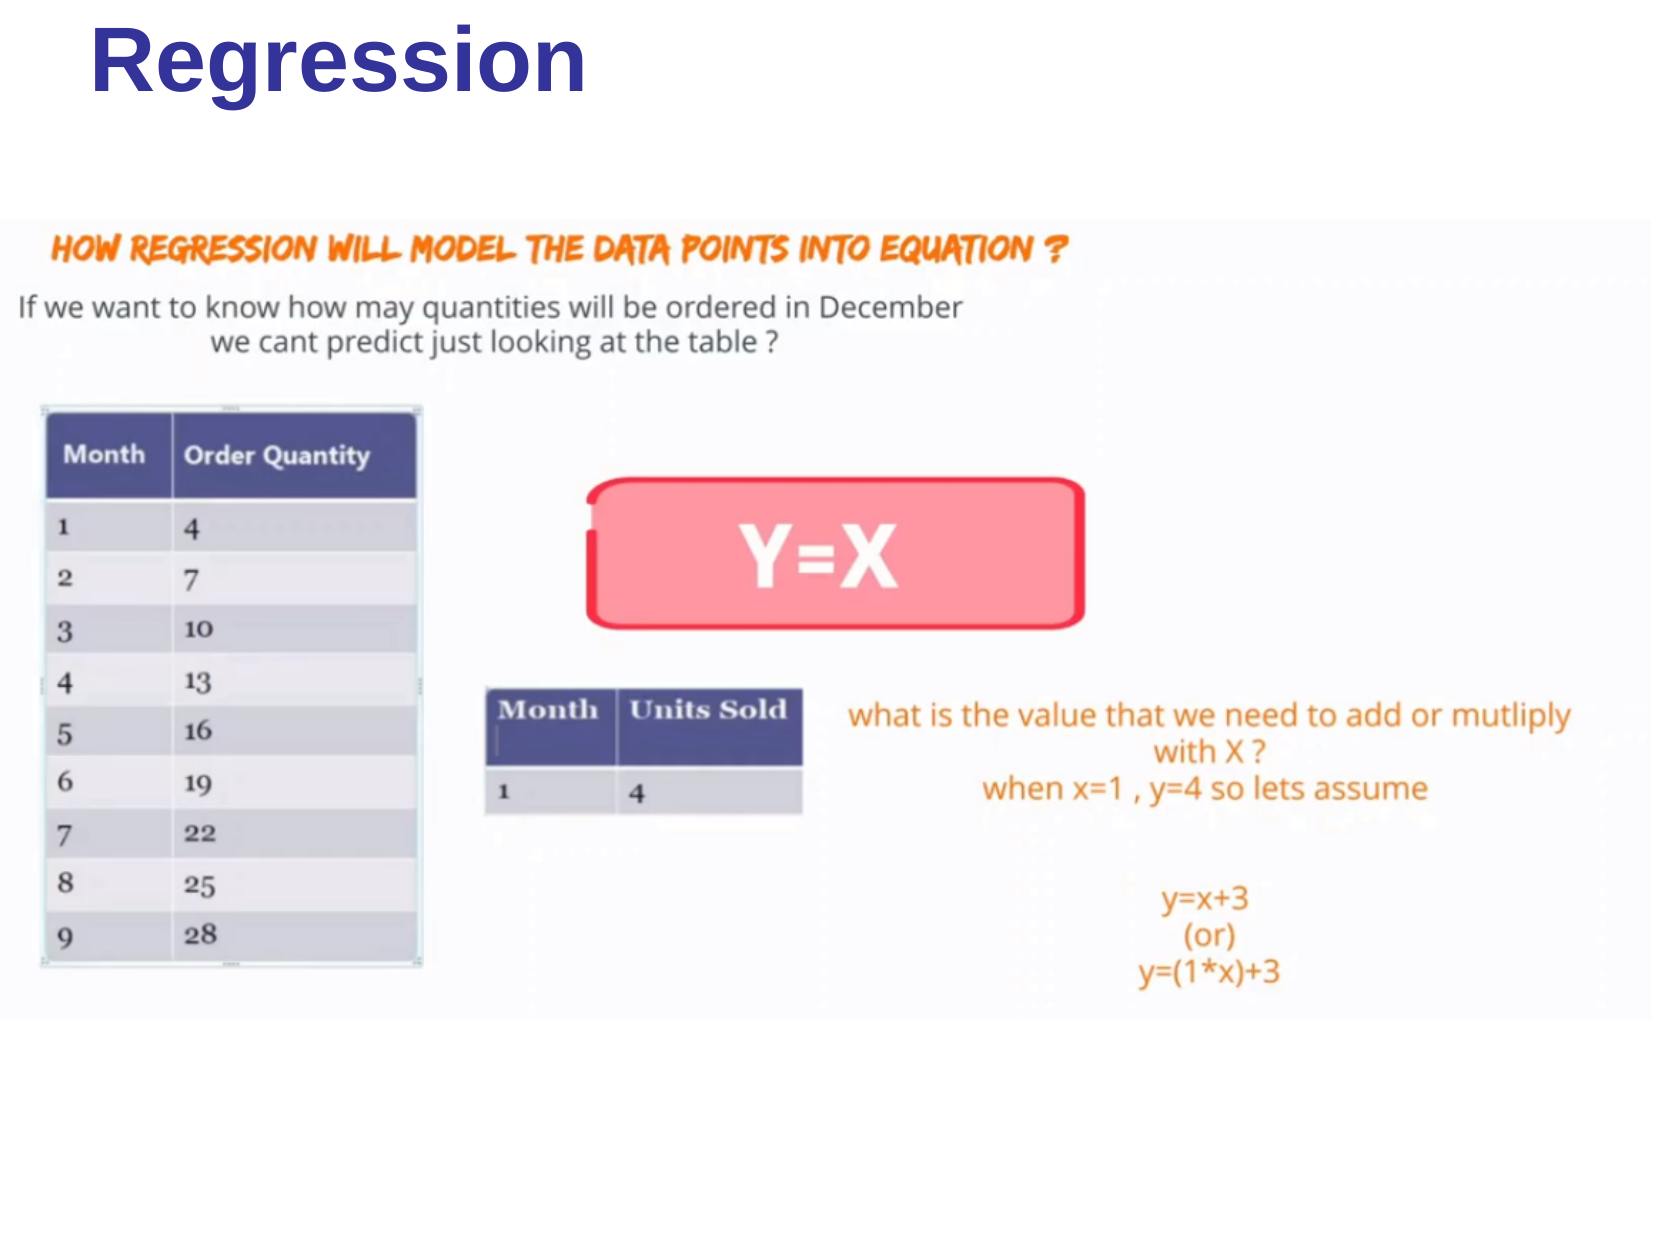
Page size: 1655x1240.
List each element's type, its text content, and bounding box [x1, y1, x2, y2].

title Regression [89, 0, 1369, 112]
picture [0, 219, 1651, 1021]
